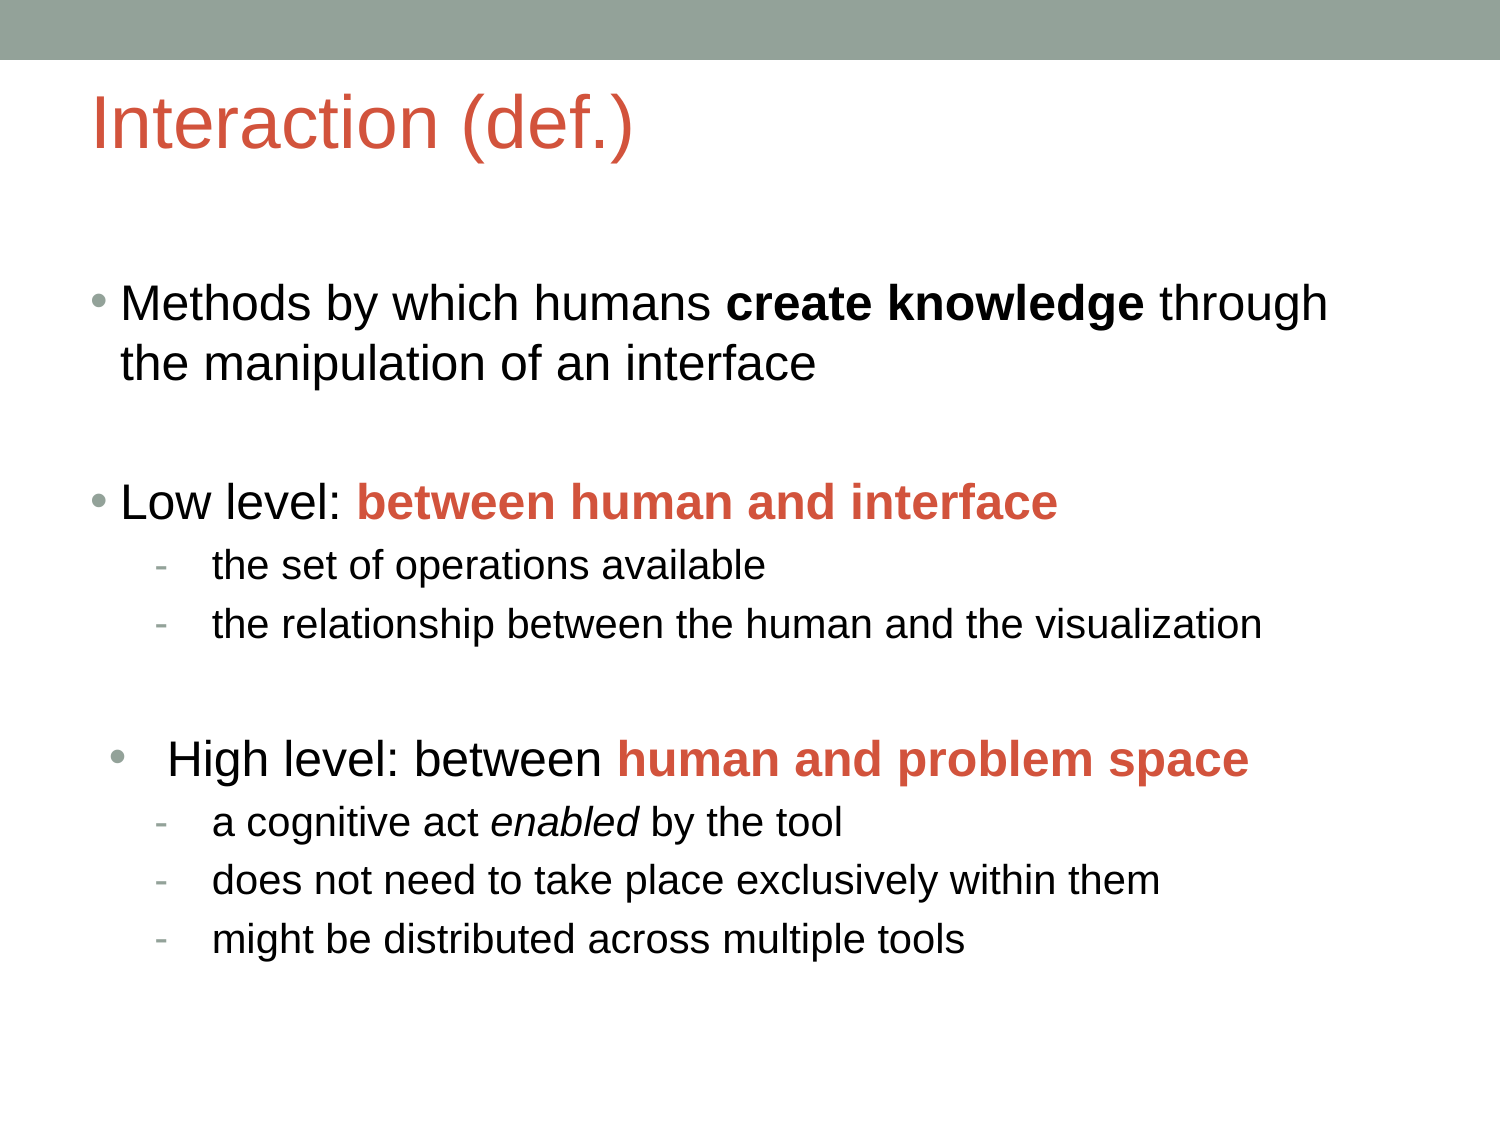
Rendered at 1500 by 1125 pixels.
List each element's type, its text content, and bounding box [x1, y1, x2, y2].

title Interaction (def.) [75, 37, 1425, 200]
list Methods by which humans create knowledge through the manipulation of an interface Low level: between human and interface the set of operations available the relationship between the human and the visualization High level: between human and problem space a cognitive act enabled by the tool does not need to take place exclusively within them might be distributed across multiple tools [75, 262, 1425, 1063]
